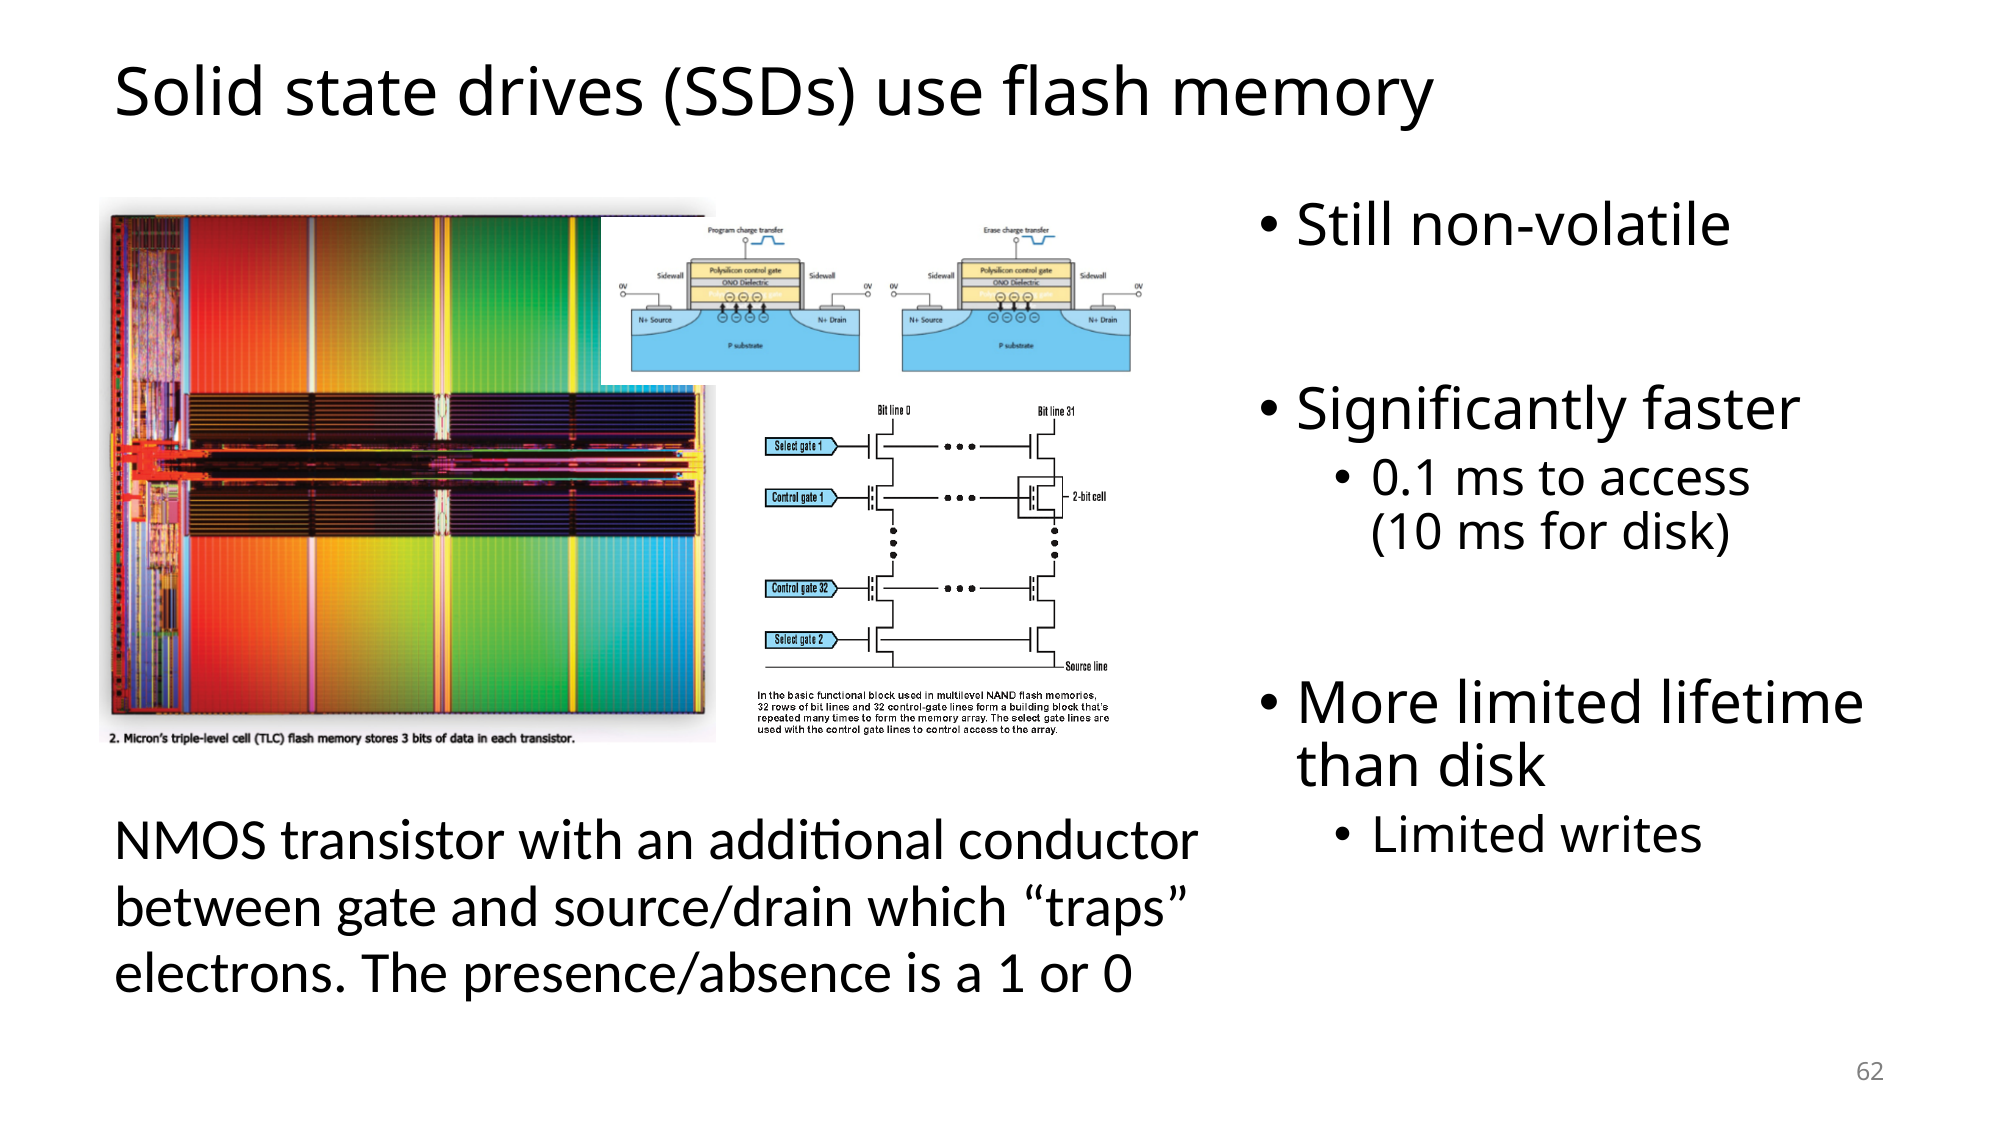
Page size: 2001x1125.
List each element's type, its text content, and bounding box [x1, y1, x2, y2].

text_box NMOS transistor with an additional conductor between gate and source/drain which “traps” electrons. The presence/absence is a 1 or 0 [99, 799, 1305, 1036]
list Still non-volatile Significantly faster 0.1 ms to access (10 ms for disk) More limited lifetime than disk Limited writes [1243, 187, 1900, 1013]
title Solid state drives (SSDs) use flash memory [99, 37, 1900, 150]
slide_number 62 [1749, 1042, 1900, 1103]
picture [99, 197, 1158, 752]
picture [749, 389, 1116, 737]
